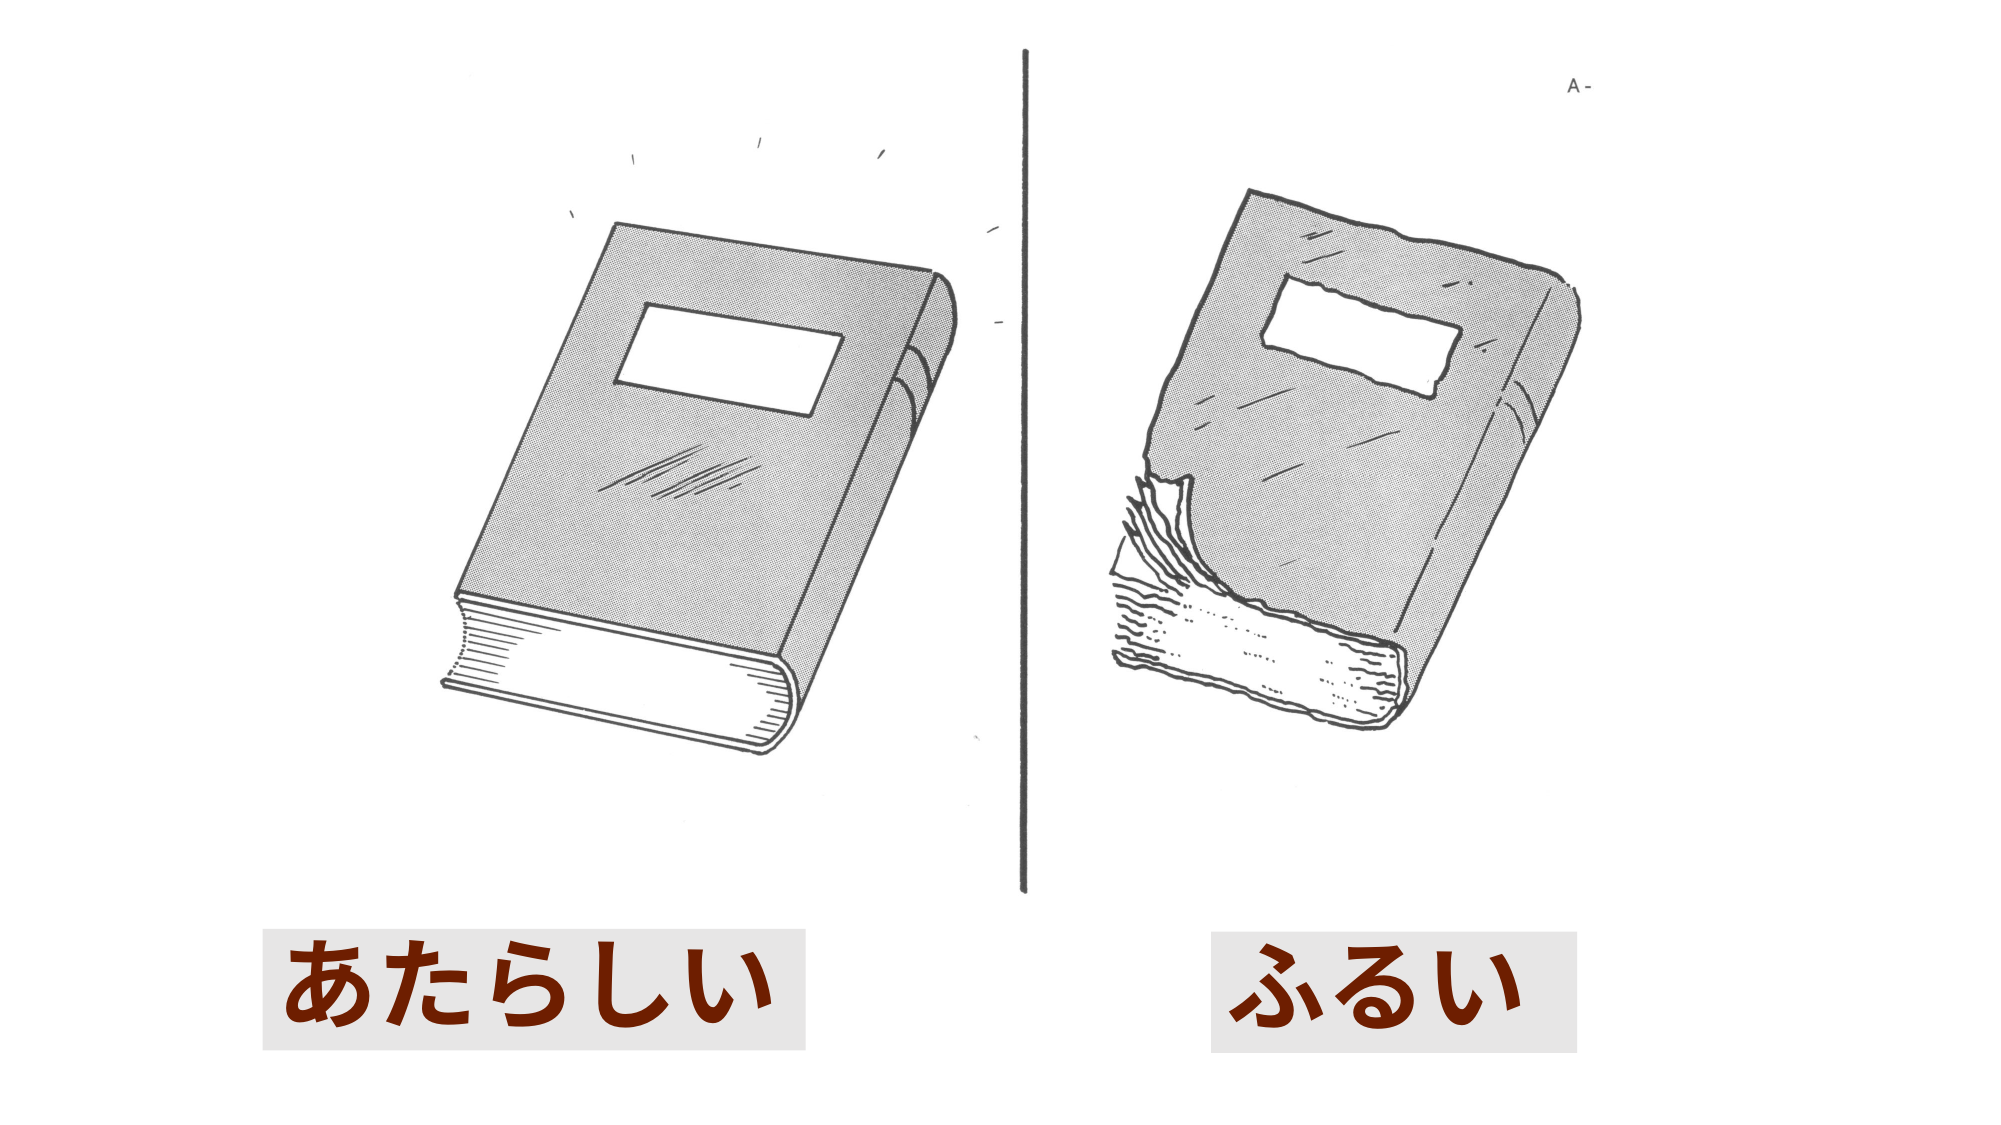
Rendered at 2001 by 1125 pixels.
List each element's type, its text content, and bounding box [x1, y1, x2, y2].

picture [425, 43, 1594, 908]
text_box あたらしい [262, 928, 806, 1051]
text_box ふるい [1211, 931, 1578, 1053]
